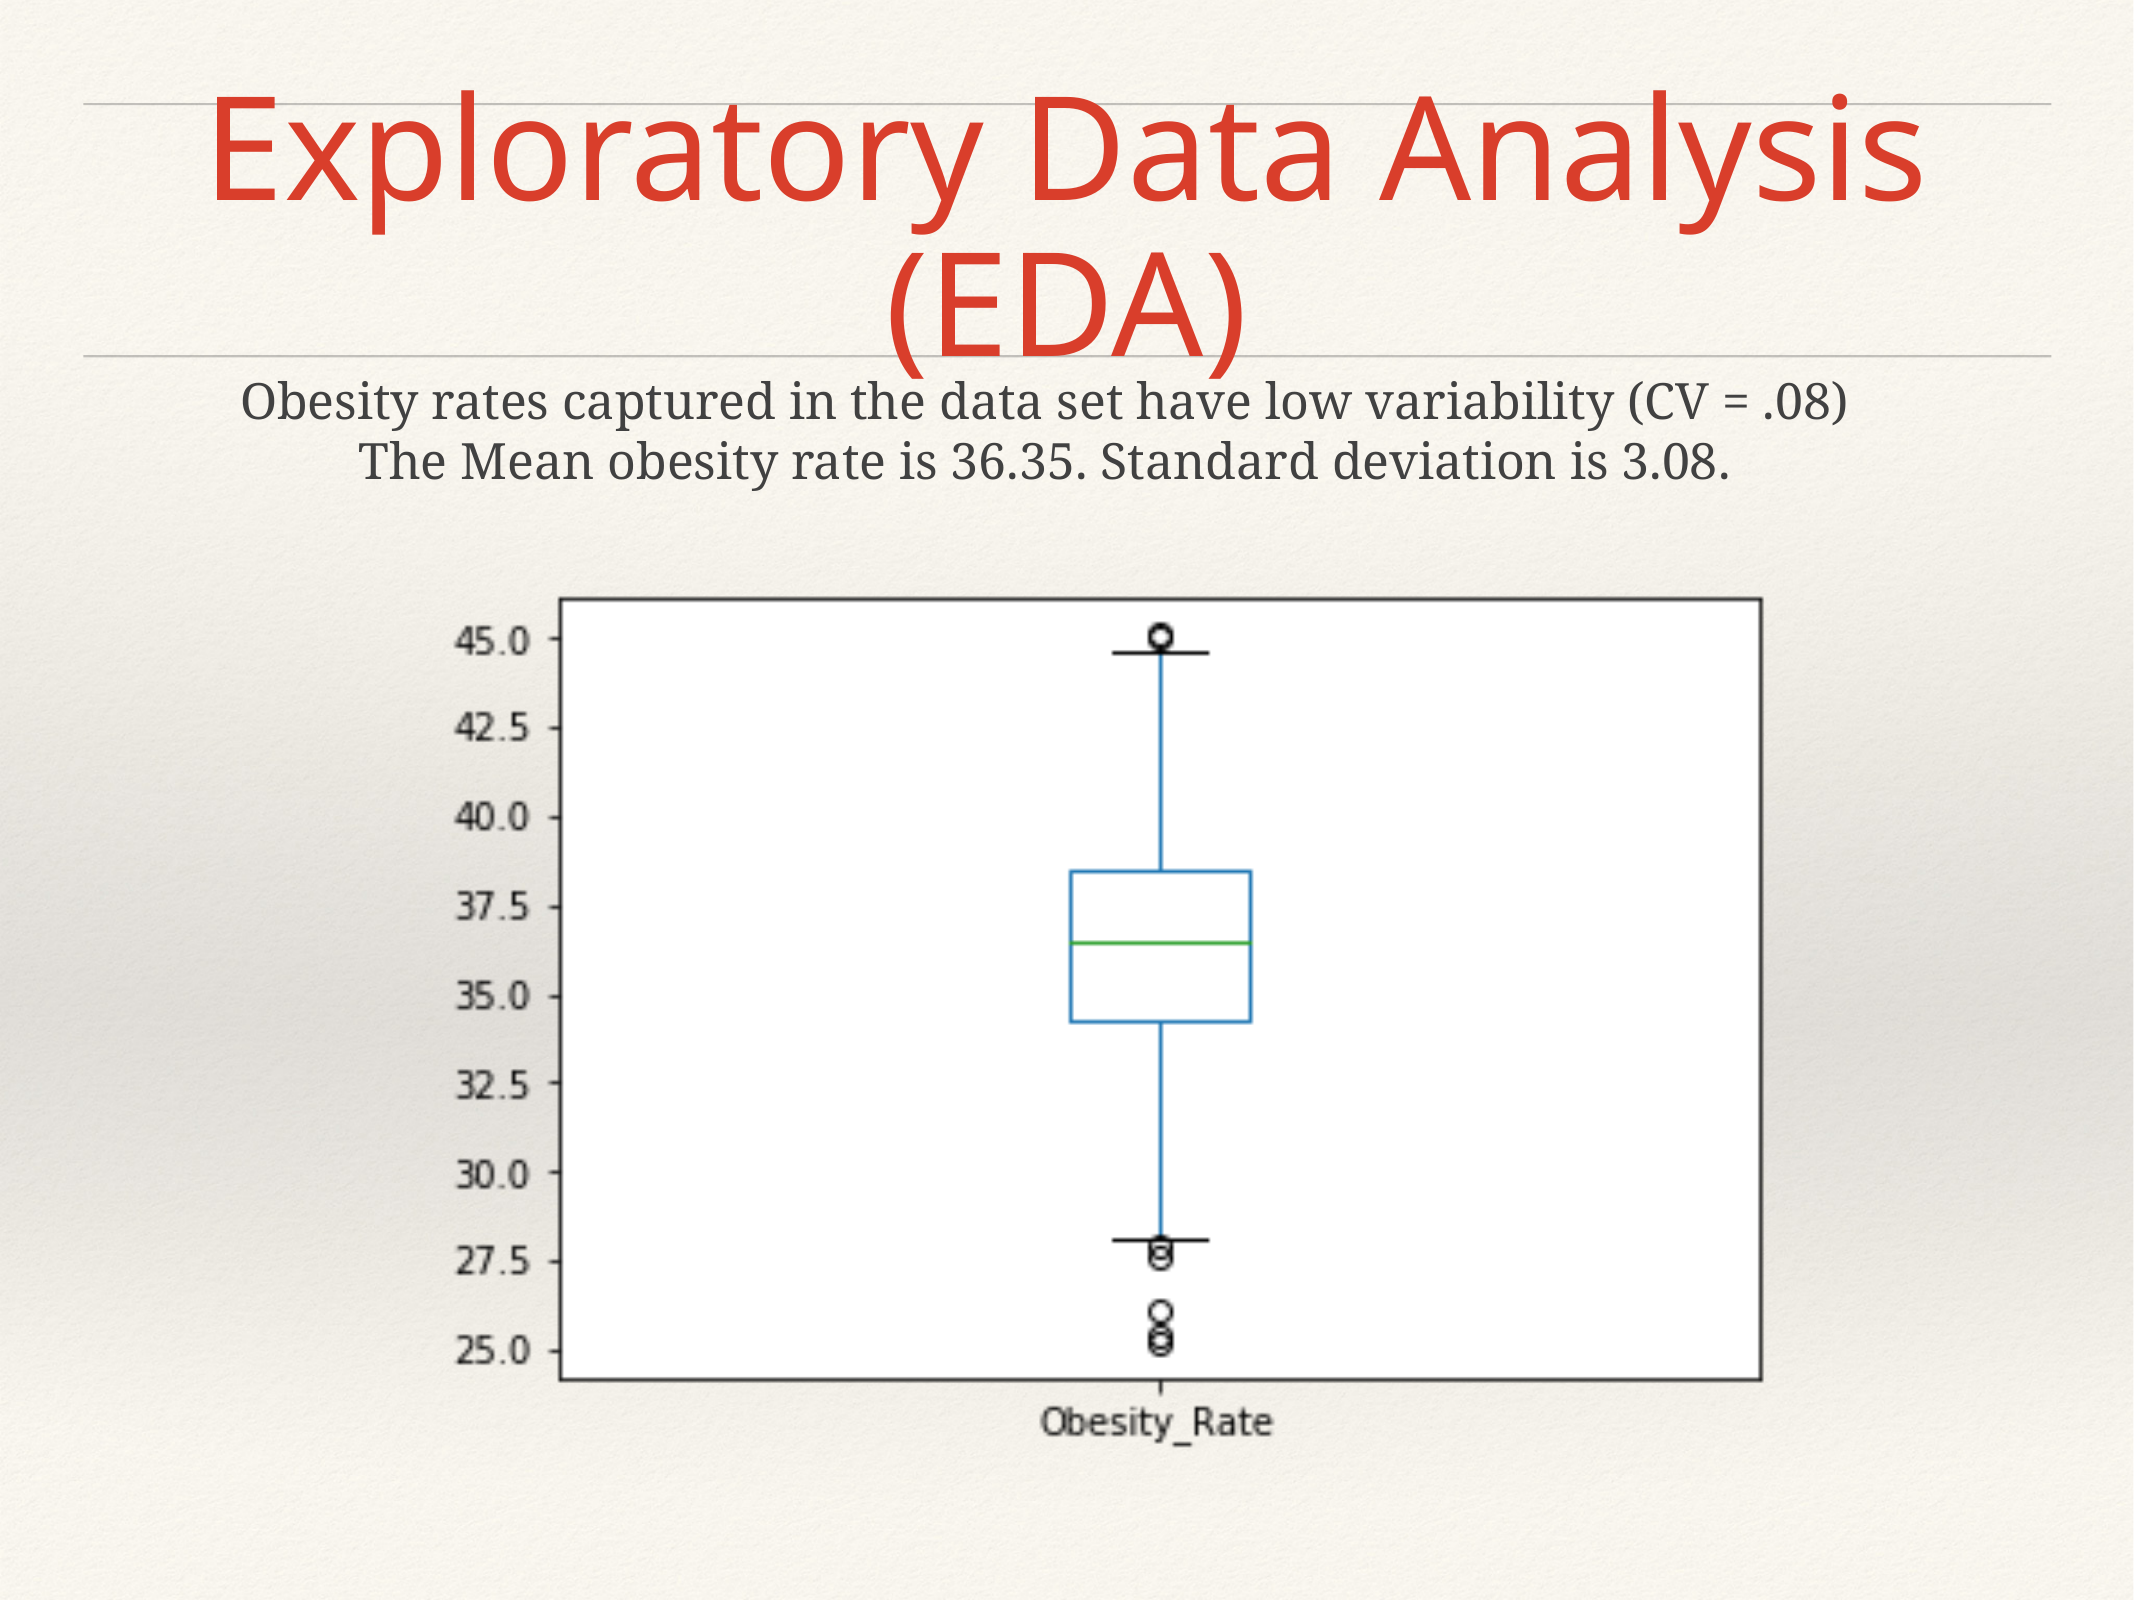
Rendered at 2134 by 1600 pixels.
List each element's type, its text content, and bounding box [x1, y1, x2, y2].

picture [0, 0, 2134, 1600]
title Exploratory Data Analysis (EDA) [82, 130, 2051, 332]
text_box Obesity rates captured in the data set have low variability (CV = .08) The Mean obesity rate is 36.35. Standard deviation is 3.08. [119, 361, 1971, 498]
